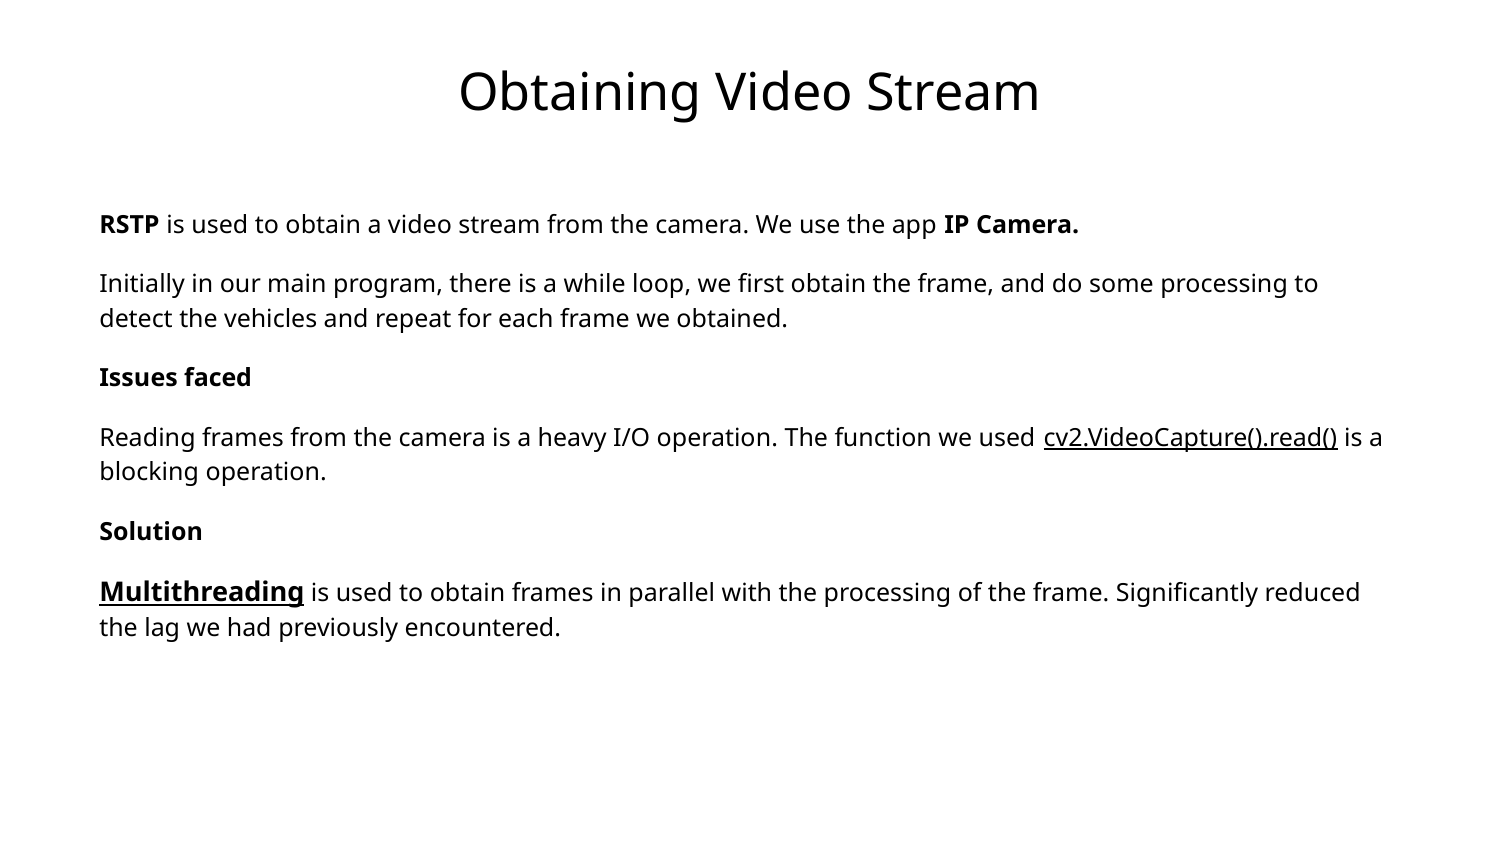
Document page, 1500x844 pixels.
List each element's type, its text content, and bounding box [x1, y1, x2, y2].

list RSTP is used to obtain a video stream from the camera. We use the app IP Camera. Initially in our main program, there is a while loop, we first obtain the frame, and do some processing to detect the vehicles and repeat for each frame we obtained. Issues faced Reading frames from the camera is a heavy I/O operation. The function we used cv2.VideoCapture().read() is a blocking operation. Solution Multithreading is used to obtain frames in parallel with the processing of the frame. Significantly reduced the lag we had previously encountered. [84, 189, 1416, 750]
title Obtaining Video Stream [84, 47, 1416, 132]
